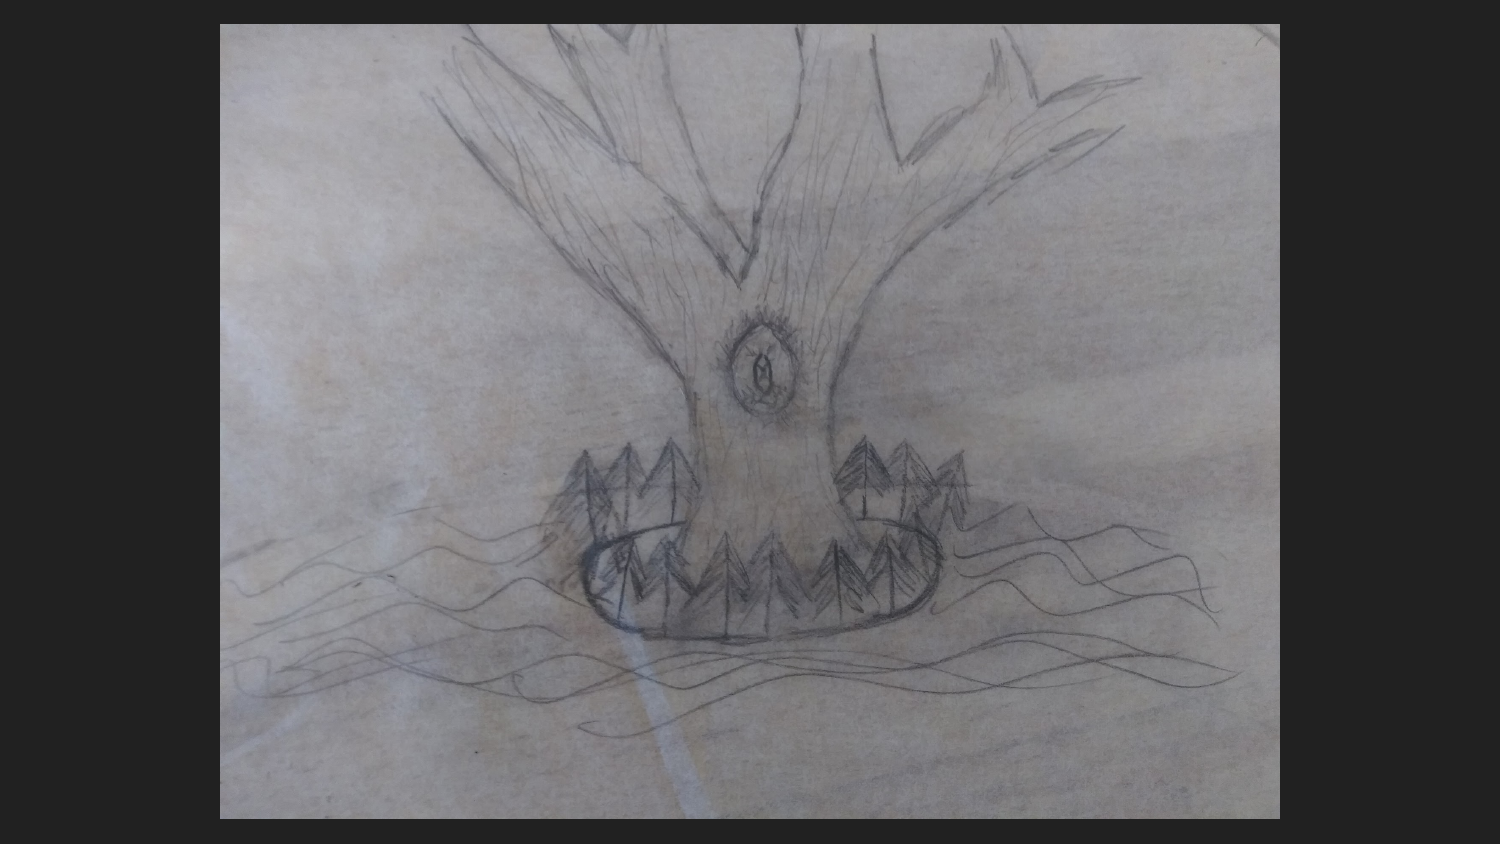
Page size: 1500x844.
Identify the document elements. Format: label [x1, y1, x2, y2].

picture [220, 24, 1280, 819]
